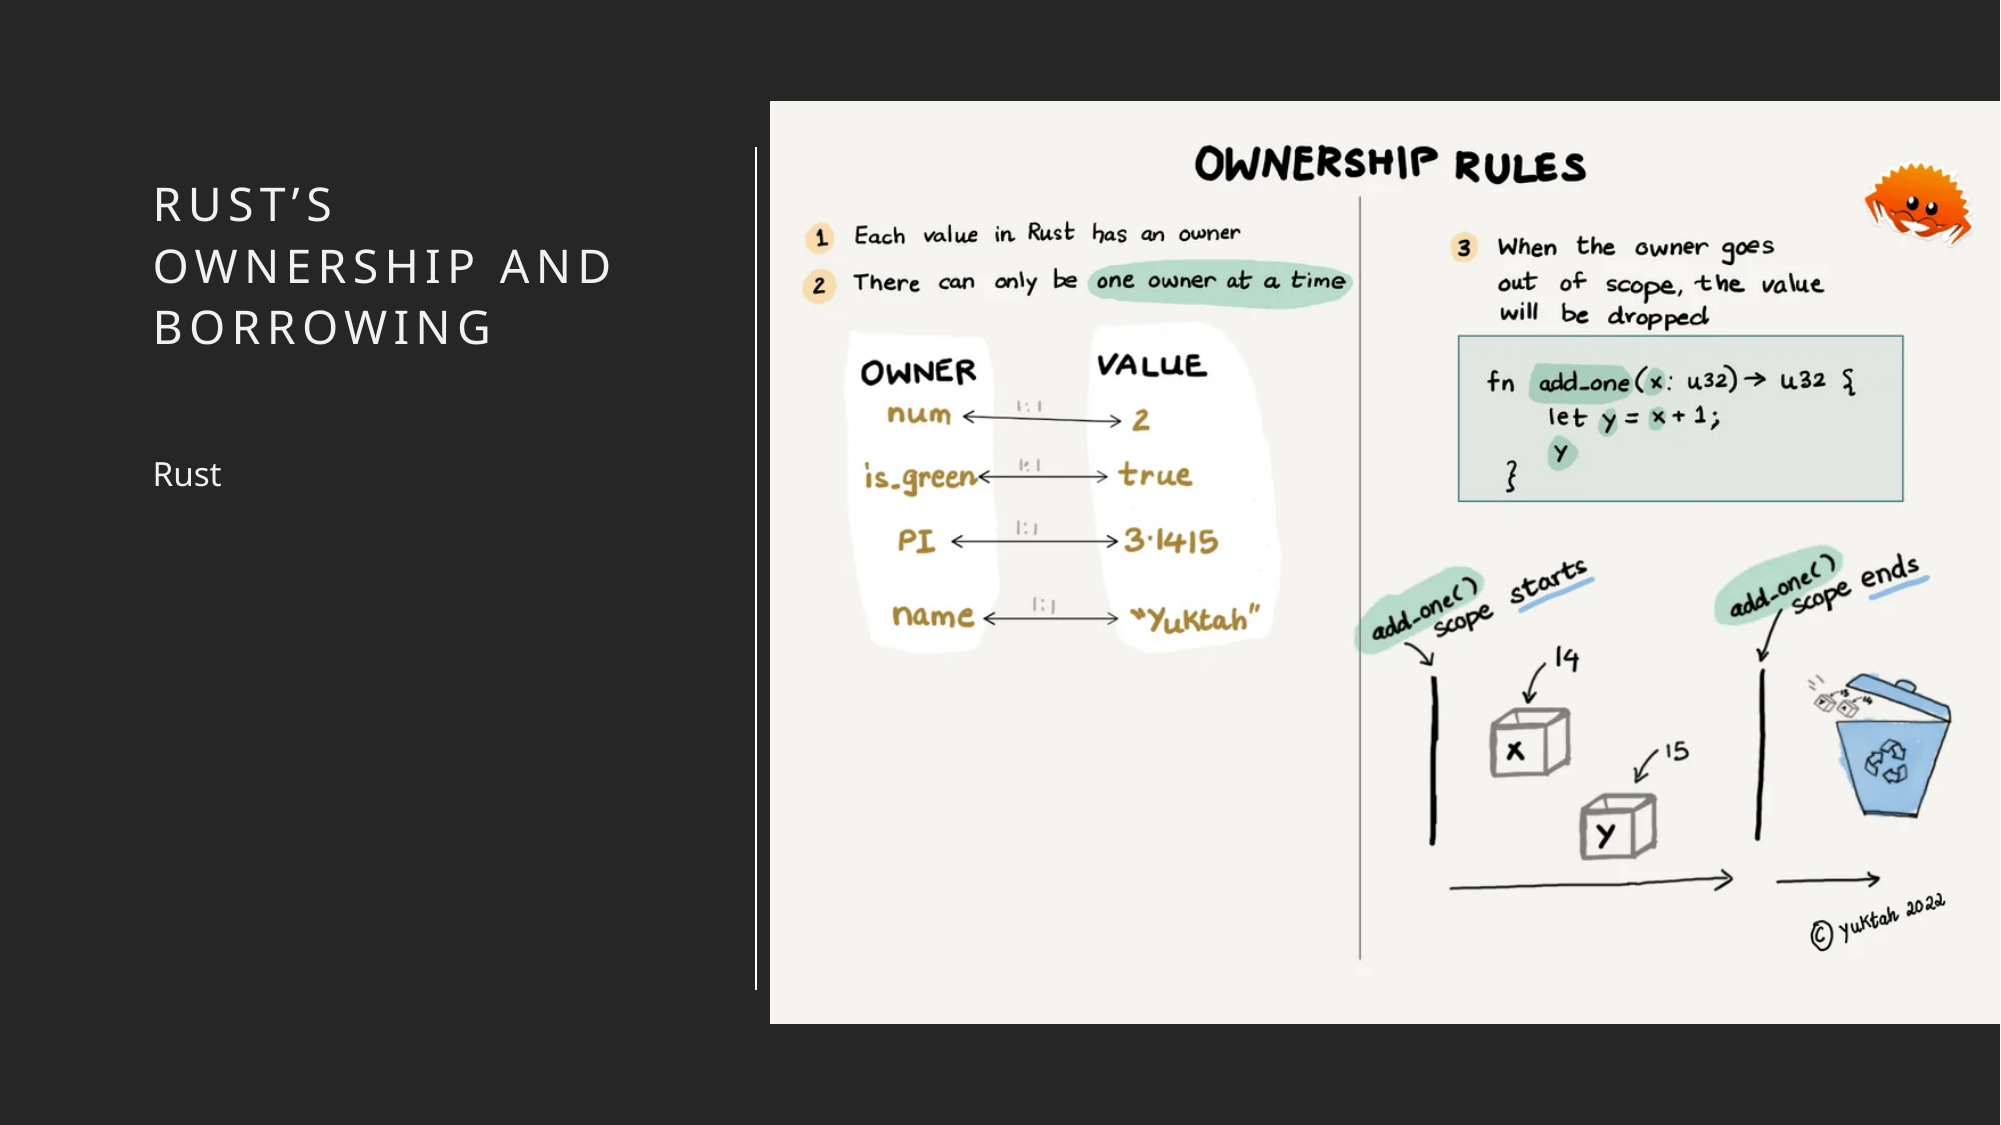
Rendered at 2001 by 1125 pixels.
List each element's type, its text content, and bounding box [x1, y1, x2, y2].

list Rust [137, 437, 638, 962]
title Rust’s ownership and borrowing [137, 162, 638, 407]
picture [770, 101, 2000, 1024]
